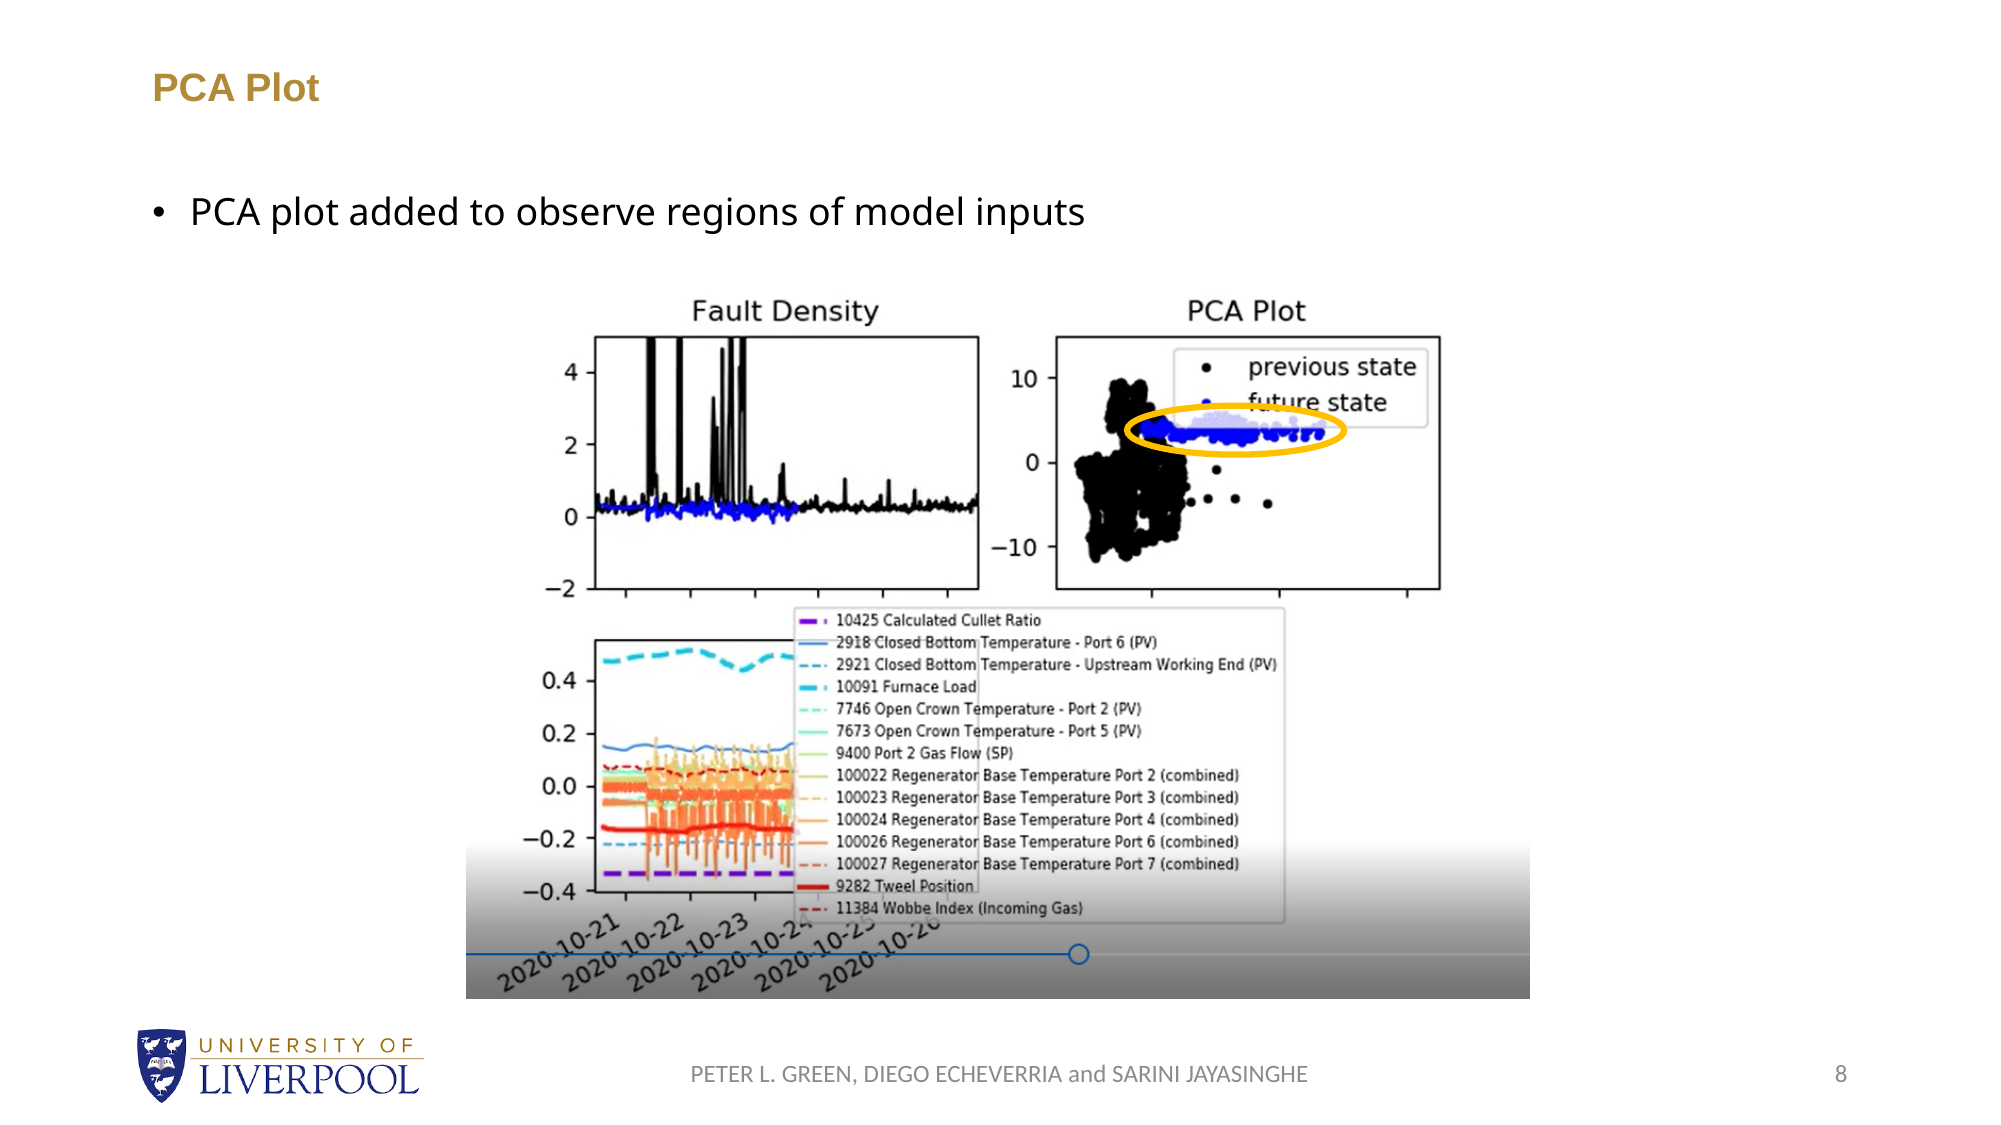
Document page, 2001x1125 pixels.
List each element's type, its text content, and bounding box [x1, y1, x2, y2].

picture [137, 1057, 424, 1103]
slide_number 8 [1412, 1042, 1863, 1103]
text_box PCA plot added to observe regions of model inputs [137, 186, 1211, 1057]
footer PETER L. GREEN, DIEGO ECHEVERRIA and SARINI JAYASINGHE [662, 1042, 1338, 1103]
title PCA Plot [137, 59, 1863, 118]
picture [466, 243, 1530, 999]
